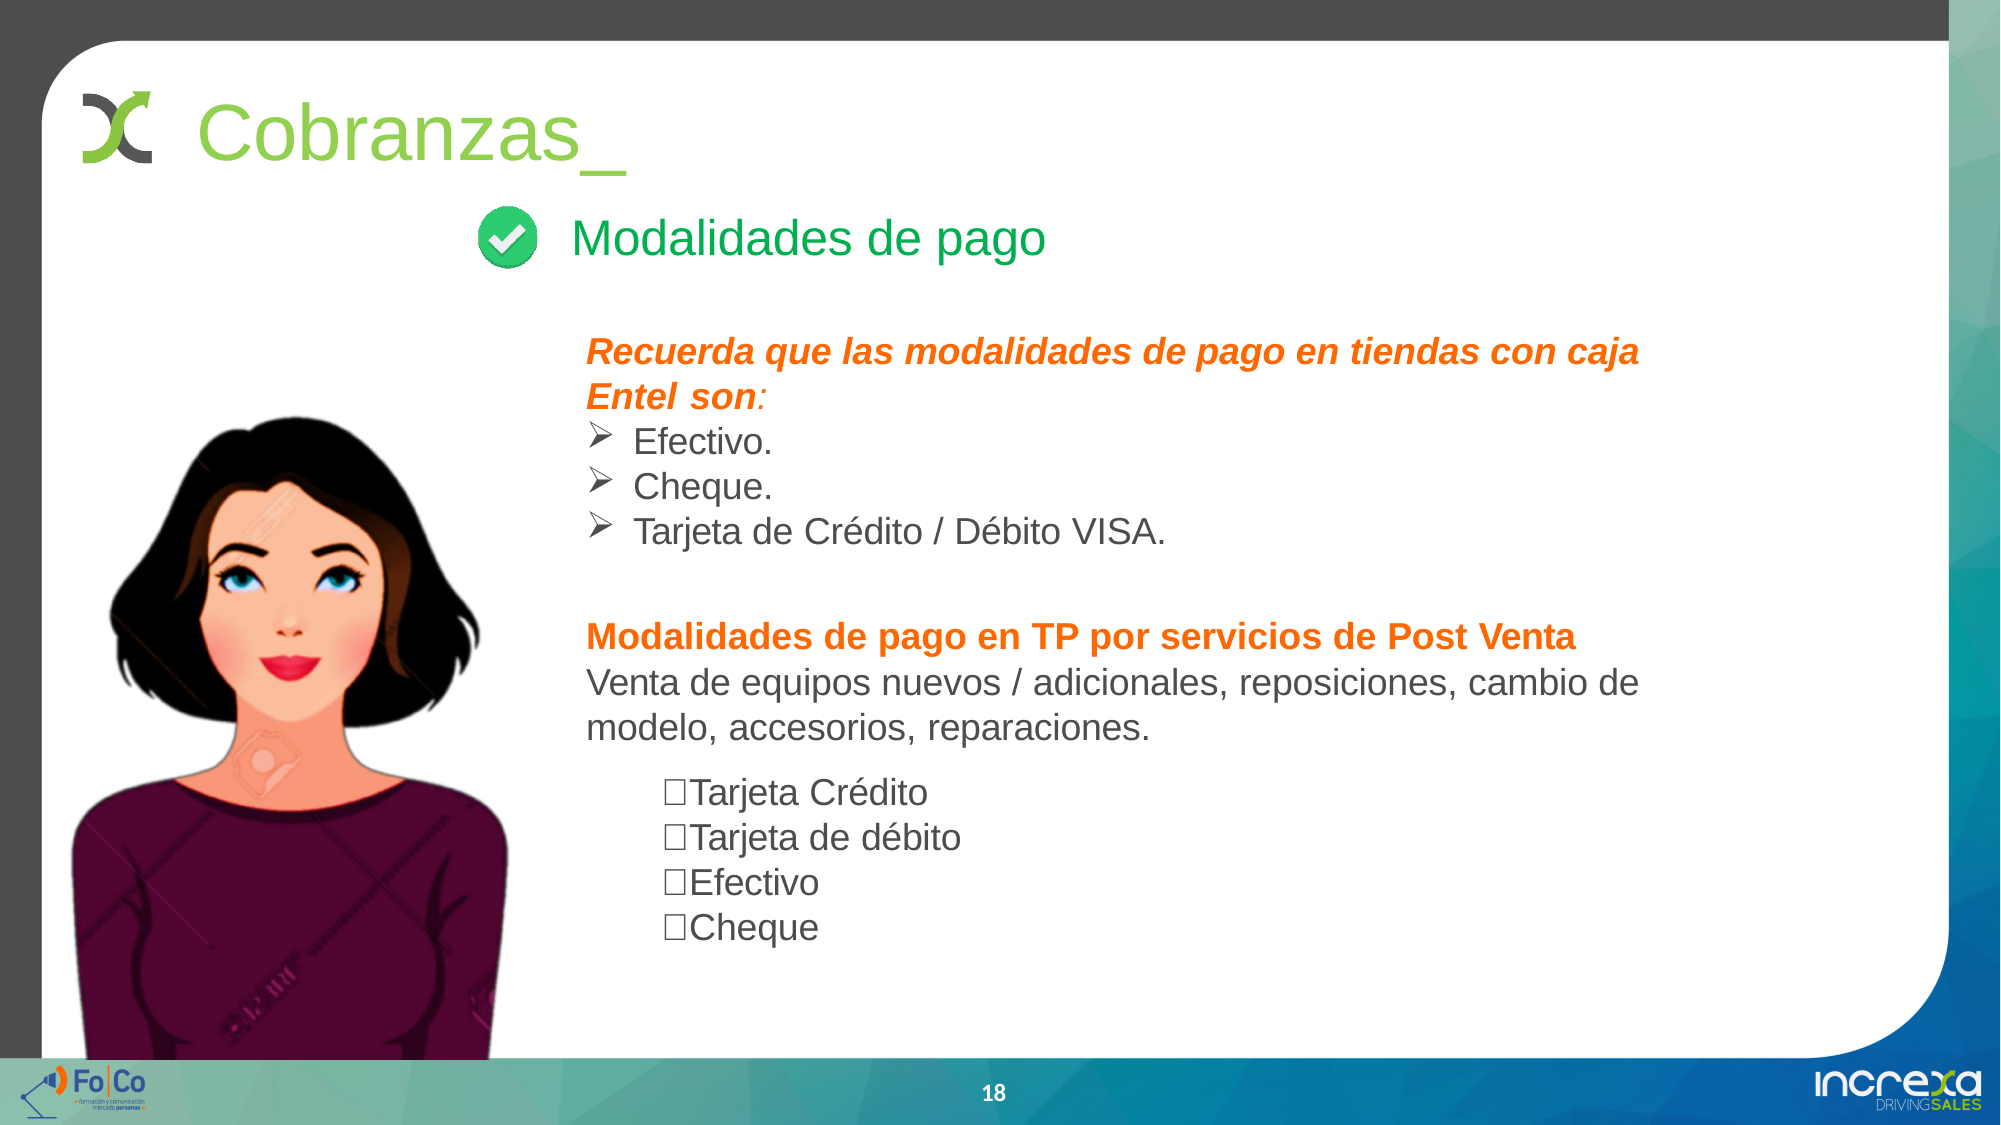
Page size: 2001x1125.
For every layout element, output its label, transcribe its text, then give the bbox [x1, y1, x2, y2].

text_box Modalidades de pago [569, 205, 1262, 266]
slide_number 18 [768, 1061, 1219, 1122]
title Cobranzas_ [181, 84, 1682, 186]
text_box [0, 223, 616, 1060]
picture [0, 0, 2001, 1125]
text_box Recuerda que las modalidades de pago en tiendas con caja Entel son: Efectivo. Cheque. Tarjeta de Crédito / Débito VISA. [616, 319, 1709, 560]
text_box Modalidades de pago en TP por servicios de Post Venta Venta de equipos nuevos / adicionales, reposiciones, cambio de modelo, accesorios, reparaciones. Tarjeta Crédito Tarjeta de débito Efectivo Cheque [616, 604, 1776, 956]
